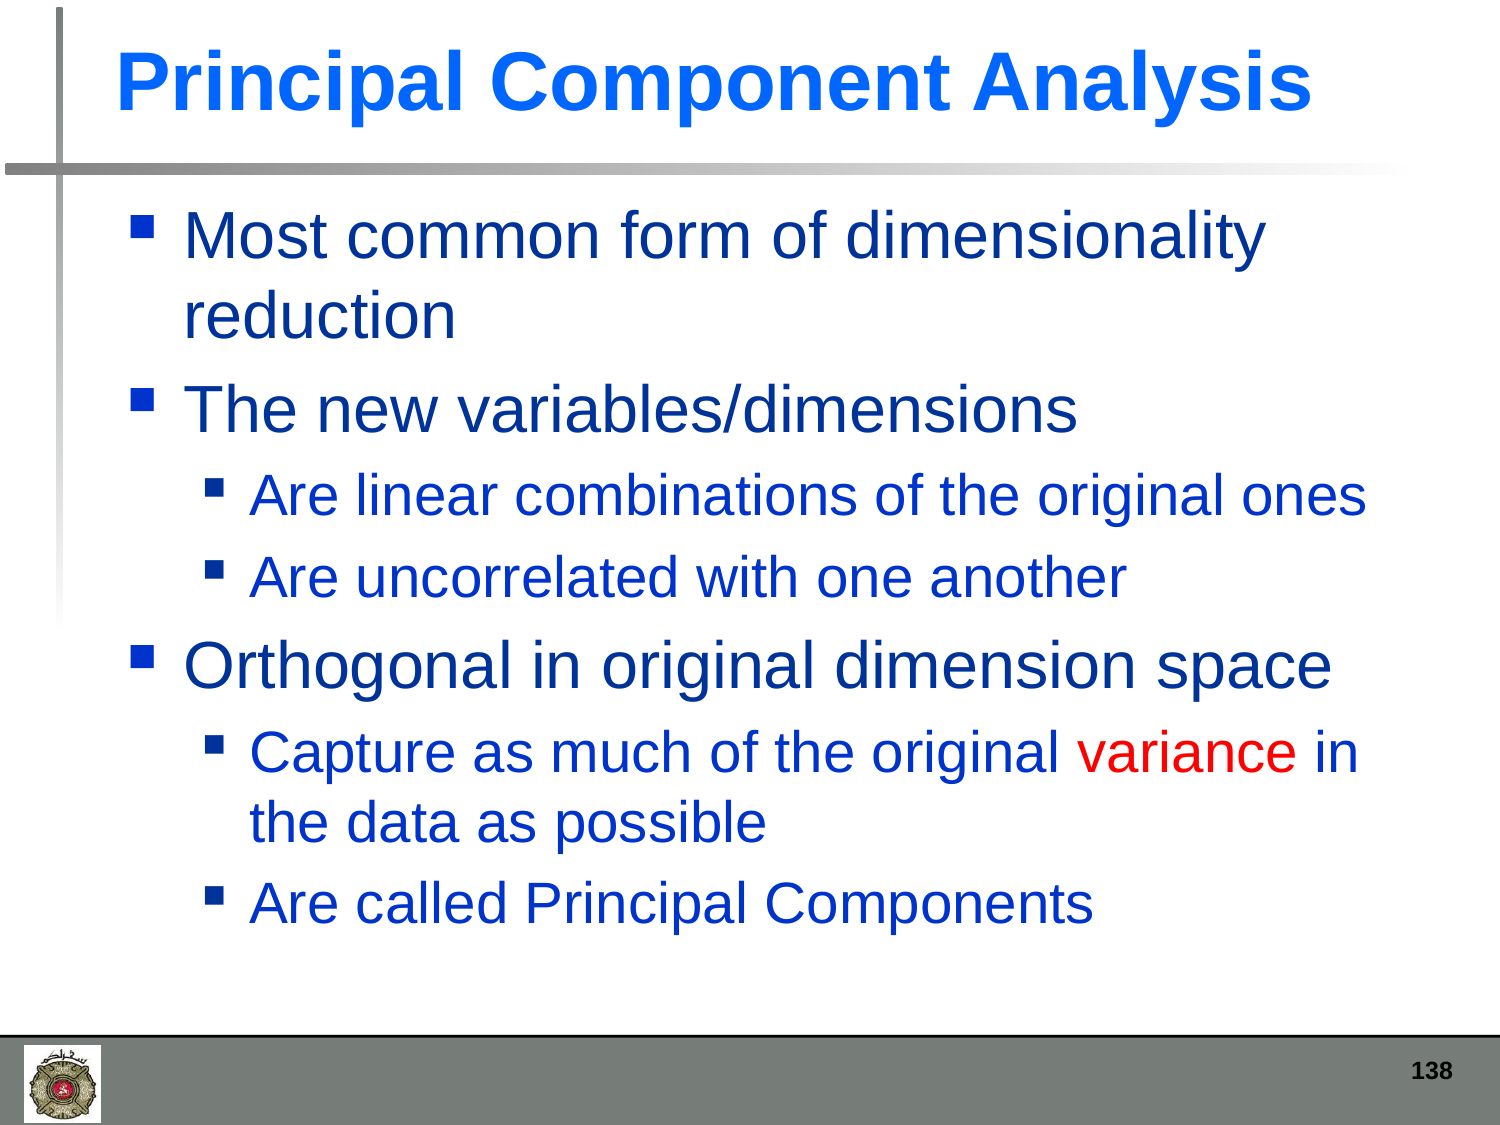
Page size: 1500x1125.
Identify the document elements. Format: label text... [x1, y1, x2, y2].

title Principal Component Analysis [100, 18, 1459, 135]
picture [24, 1045, 101, 1123]
list Most common form of dimensionality reduction The new variables/dimensions Are linear combinations of the original ones Are uncorrelated with one another Orthogonal in original dimension space Capture as much of the original variance in the data as possible Are called Principal Components [112, 184, 1469, 1024]
